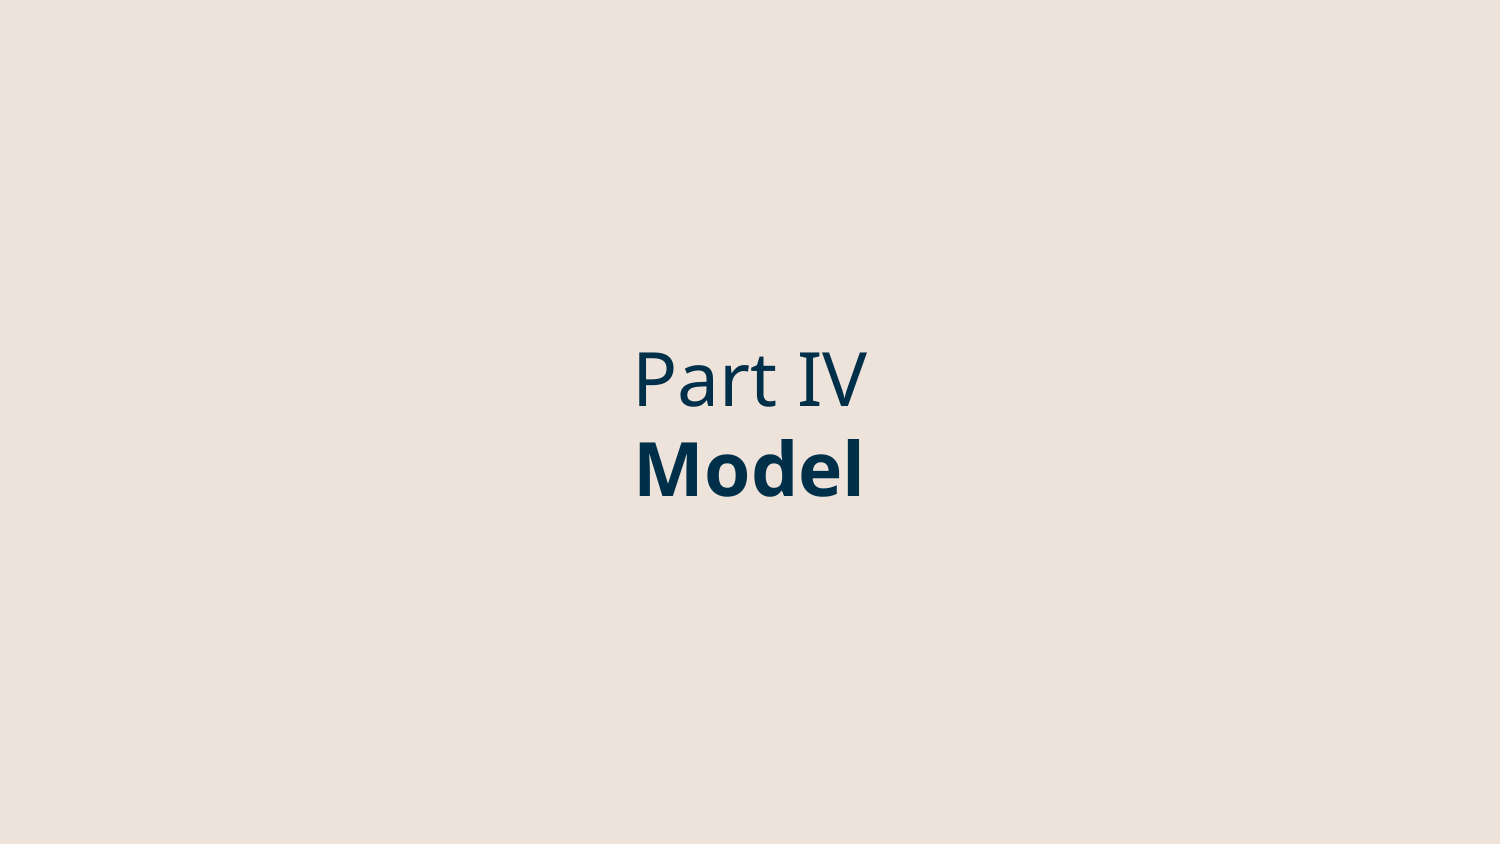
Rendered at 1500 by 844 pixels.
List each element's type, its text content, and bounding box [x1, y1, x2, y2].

title Part IV Model [237, 130, 1263, 713]
